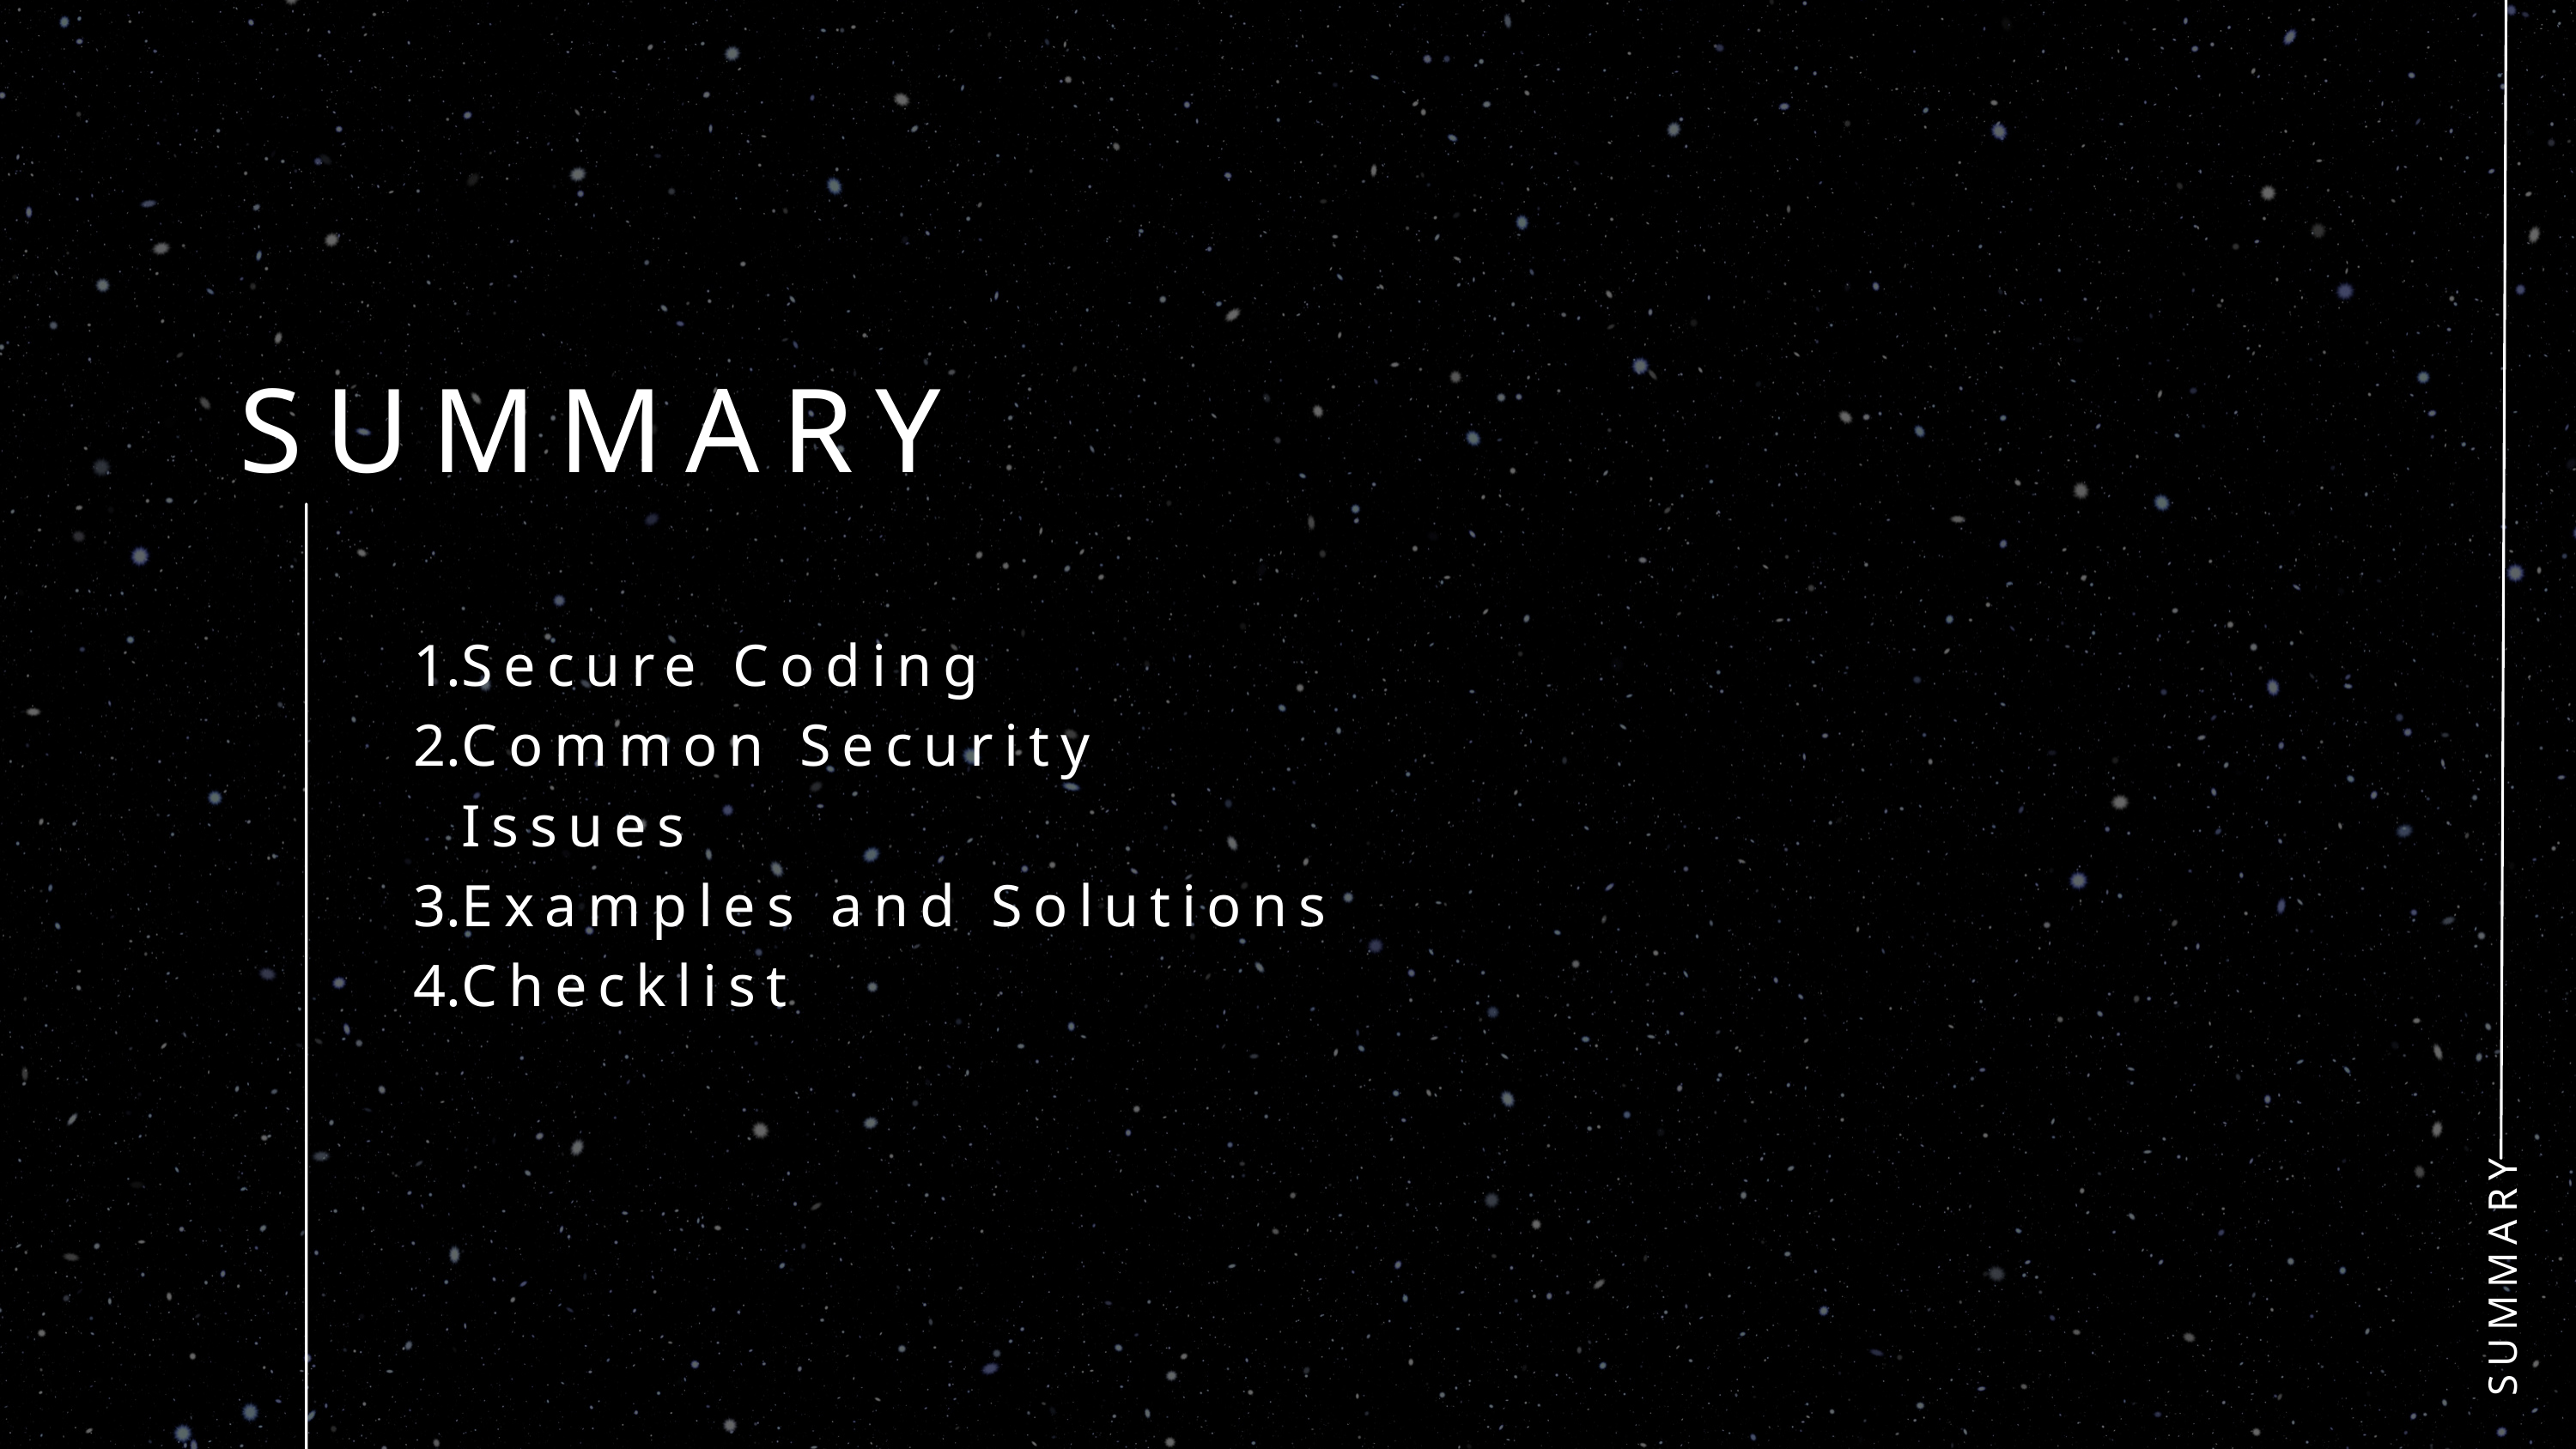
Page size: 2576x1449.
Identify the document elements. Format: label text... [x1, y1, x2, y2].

text_box SUMMARY [240, 333, 1279, 496]
text_box SUMMARY [2469, 1116, 2525, 1397]
text_box Secure Coding Common Security Issues Examples and Solutions Checklist [364, 617, 1331, 1019]
text_box [0, 0, 2576, 1449]
